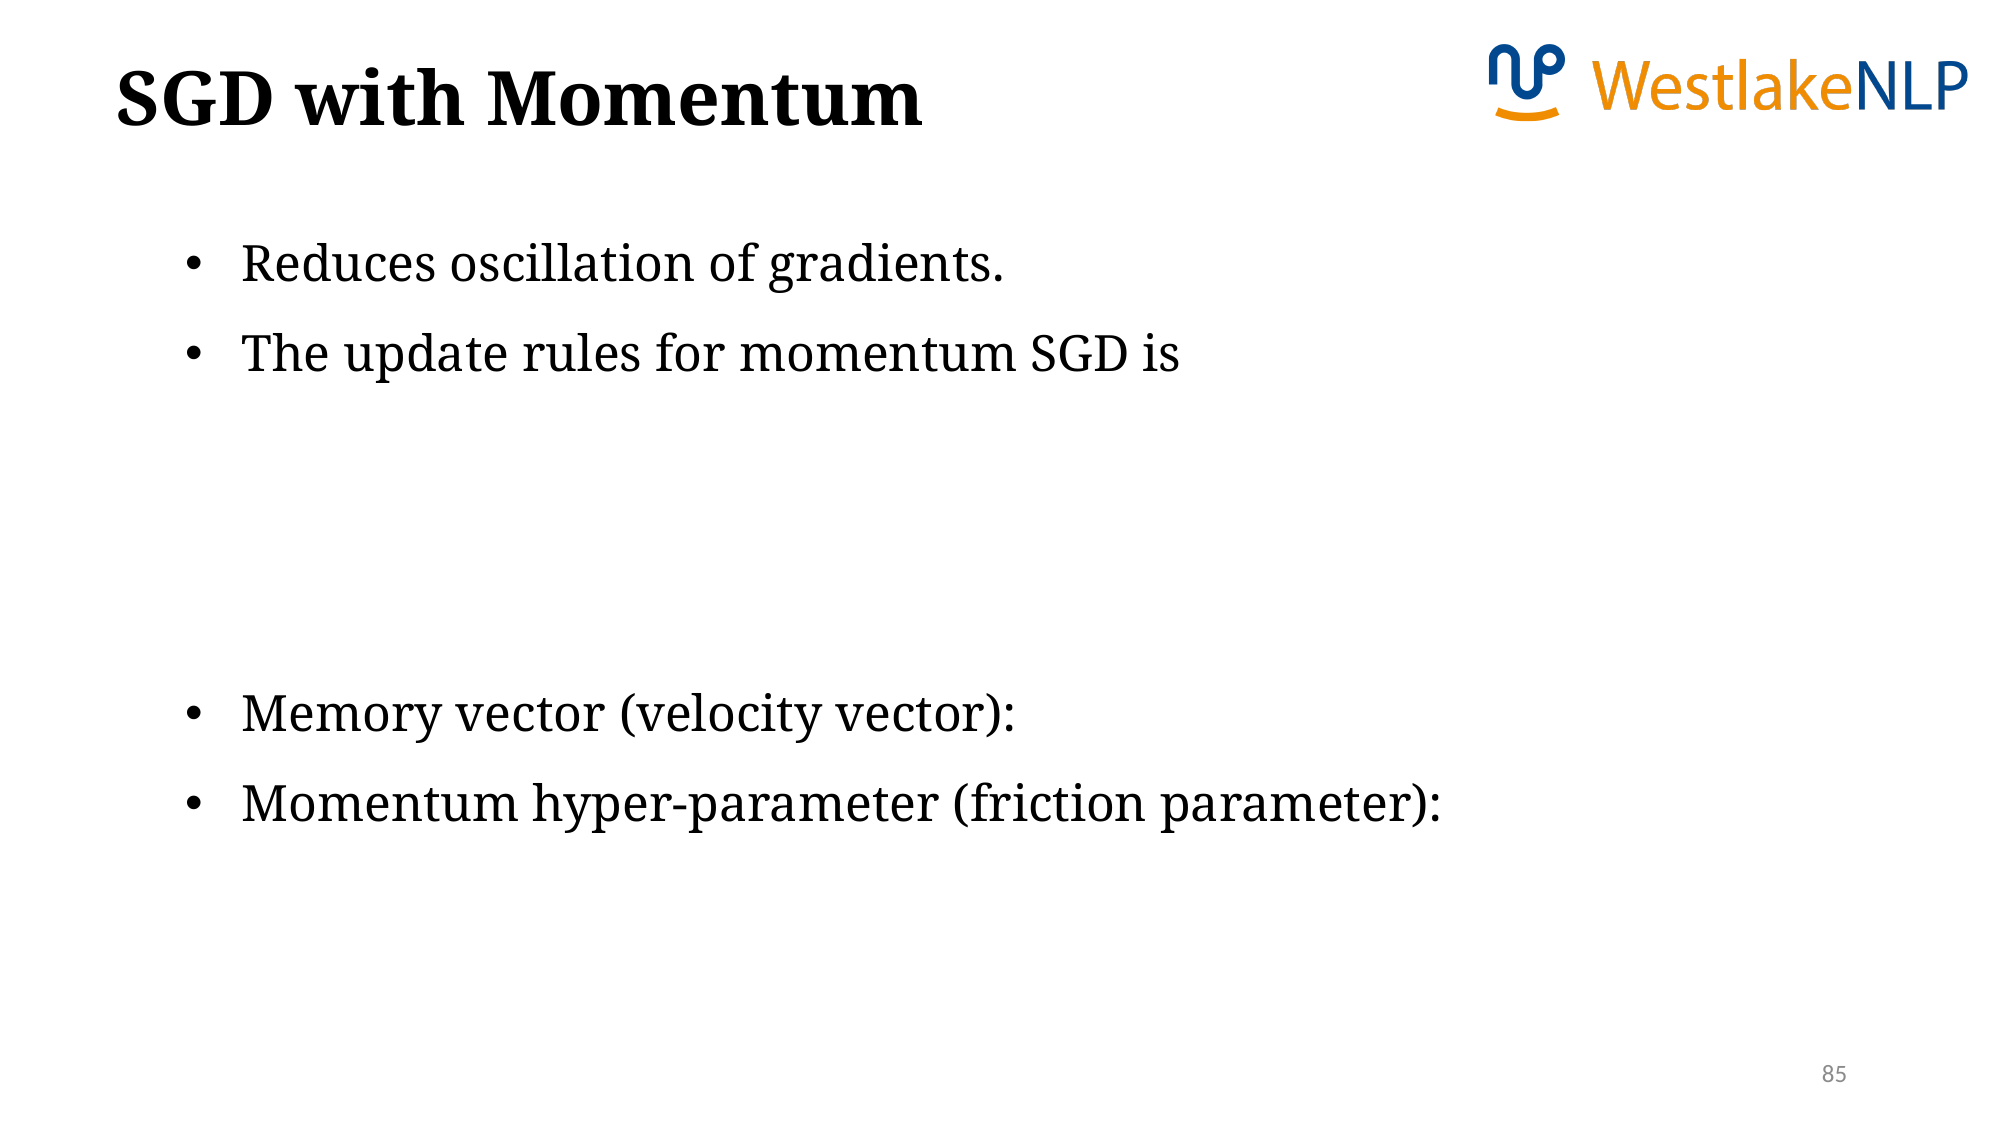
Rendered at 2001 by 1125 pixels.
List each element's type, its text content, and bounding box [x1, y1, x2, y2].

picture [1459, 0, 2000, 170]
text_box SGD with Momentum [101, 42, 1056, 148]
slide_number 85 [1412, 1042, 1863, 1103]
